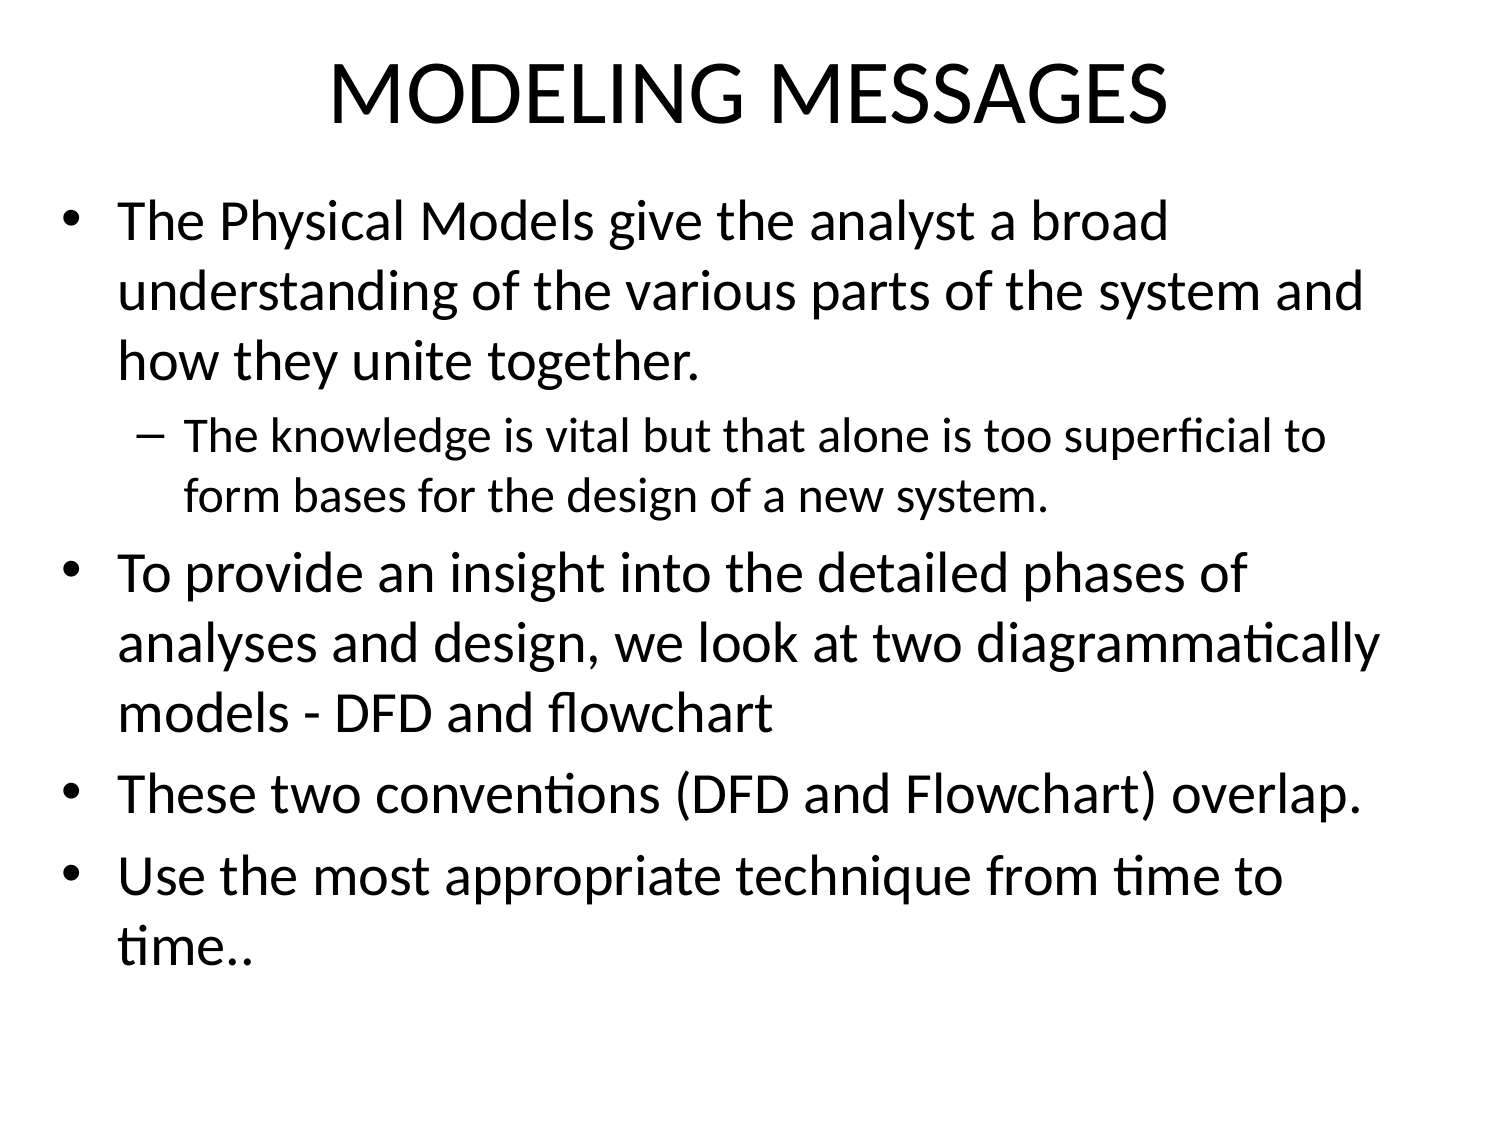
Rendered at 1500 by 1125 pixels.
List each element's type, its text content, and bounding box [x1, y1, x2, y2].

list The Physical Models give the analyst a broad understanding of the various parts of the system and how they unite together. The knowledge is vital but that alone is too superficial to form bases for the design of a new system. To provide an insight into the detailed phases of analyses and design, we look at two diagrammatically models - DFD and flowchart These two conventions (DFD and Flowchart) overlap. Use the most appropriate technique from time to time.. [61, 182, 1411, 1065]
title MODELING MESSAGES [75, 21, 1424, 163]
